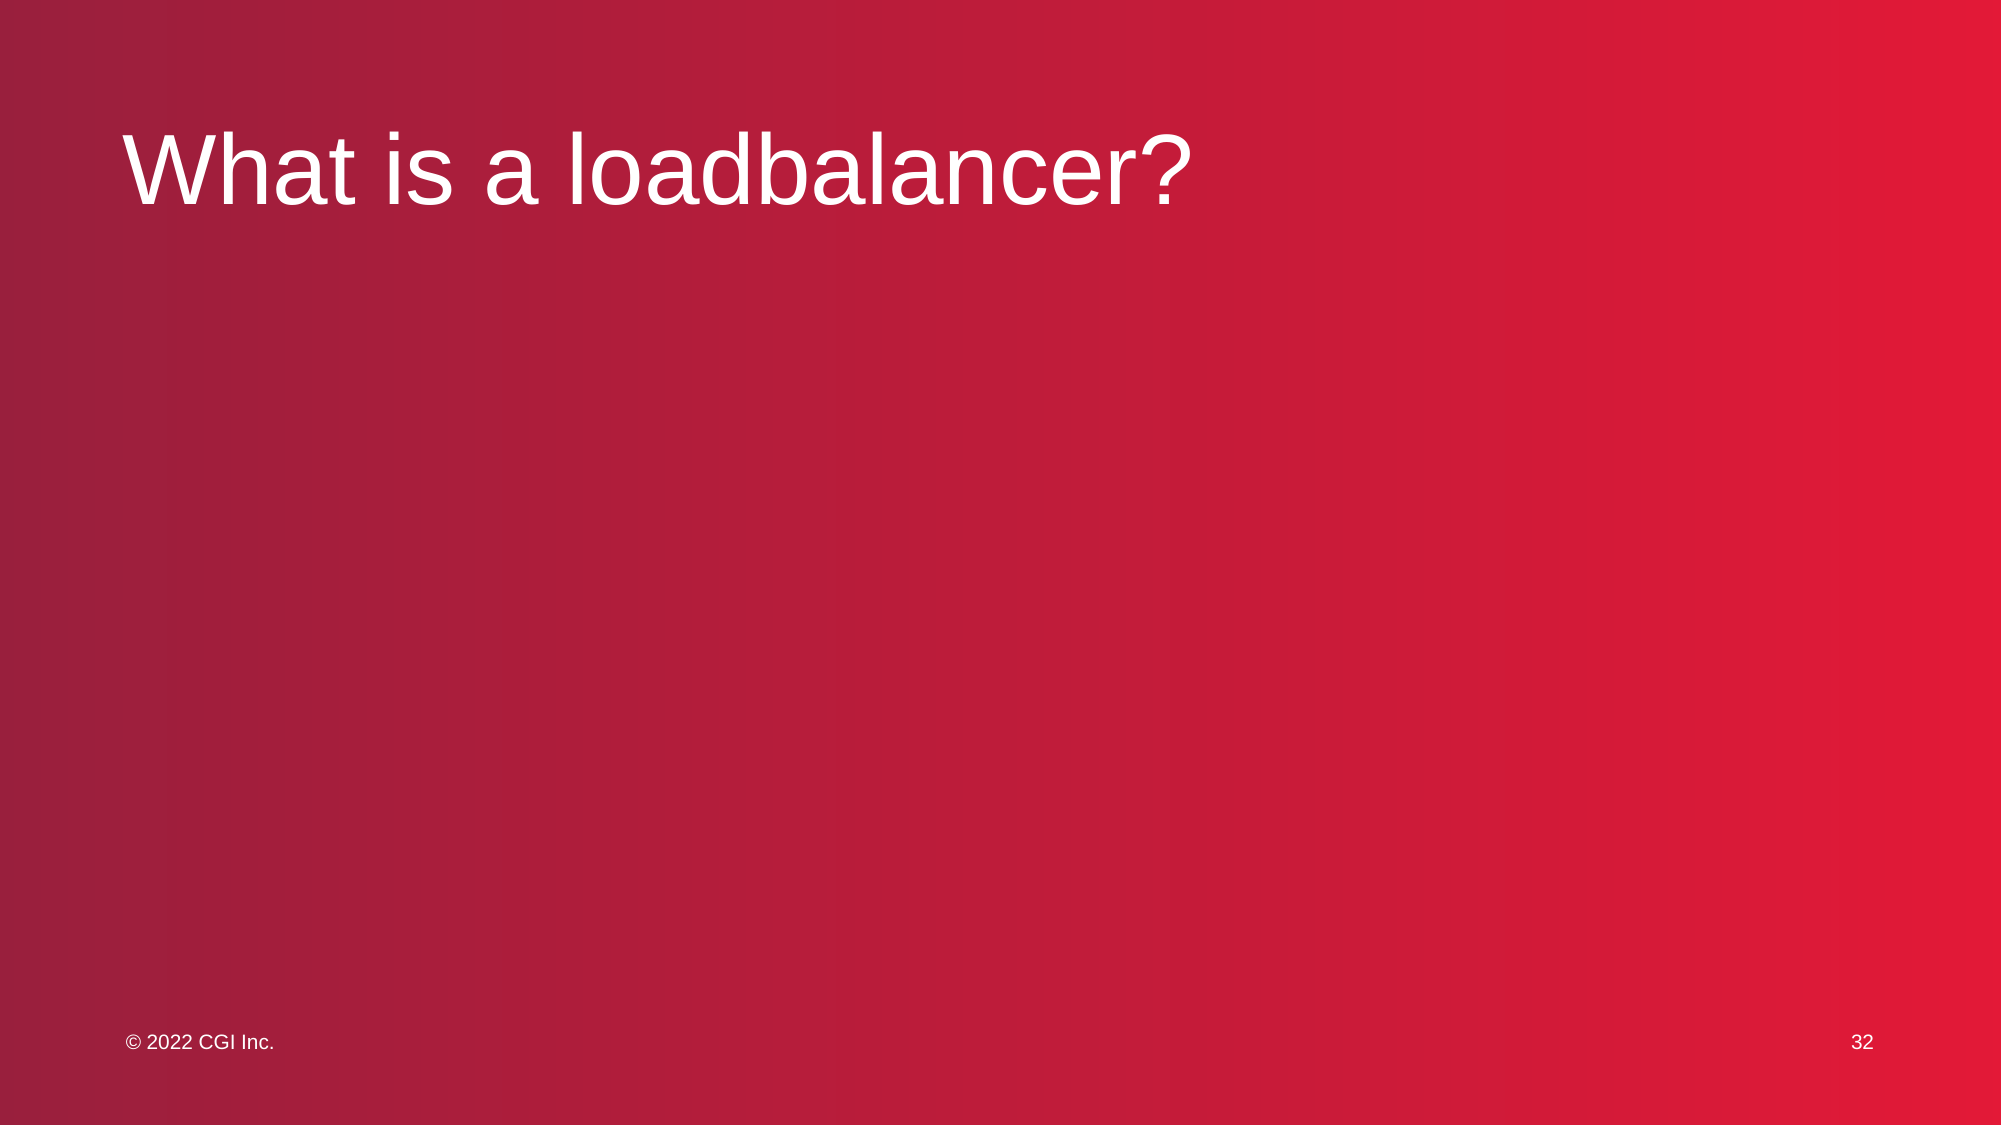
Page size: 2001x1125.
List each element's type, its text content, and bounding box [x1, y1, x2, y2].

slide_number 32 [1831, 1027, 1875, 1056]
title What is a loadbalancer? [122, 104, 1242, 470]
